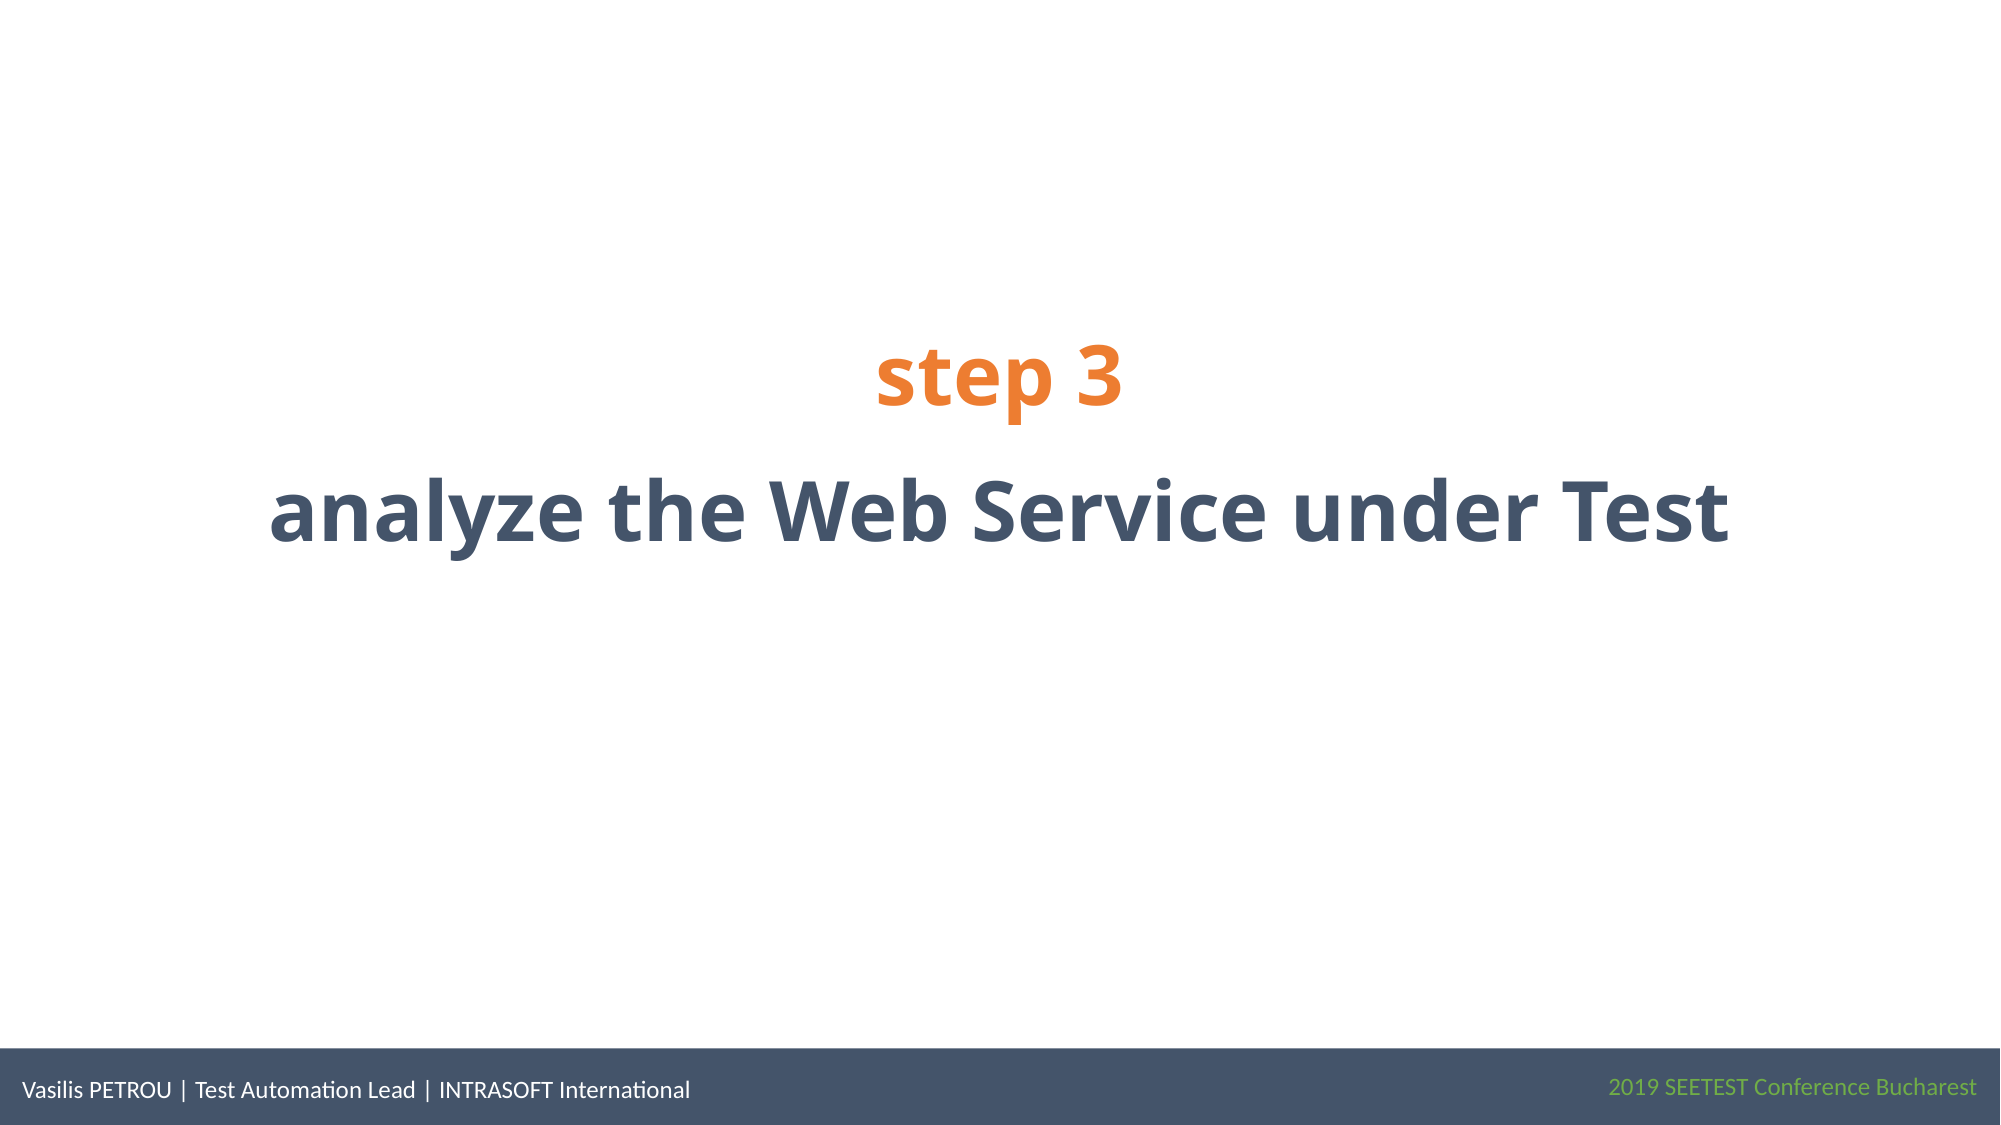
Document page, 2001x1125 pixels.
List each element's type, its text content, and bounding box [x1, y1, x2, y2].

text_box Vasilis PETROU | Test Automation Lead | INTRASOFT International [7, 1058, 714, 1119]
footer 2019 SEETEST Conference Bucharest [1444, 1055, 1993, 1116]
text_box step 3 [218, 307, 1782, 430]
text_box analyze the Web Service under Test [218, 444, 1782, 566]
text_box [0, 1047, 2000, 1125]
